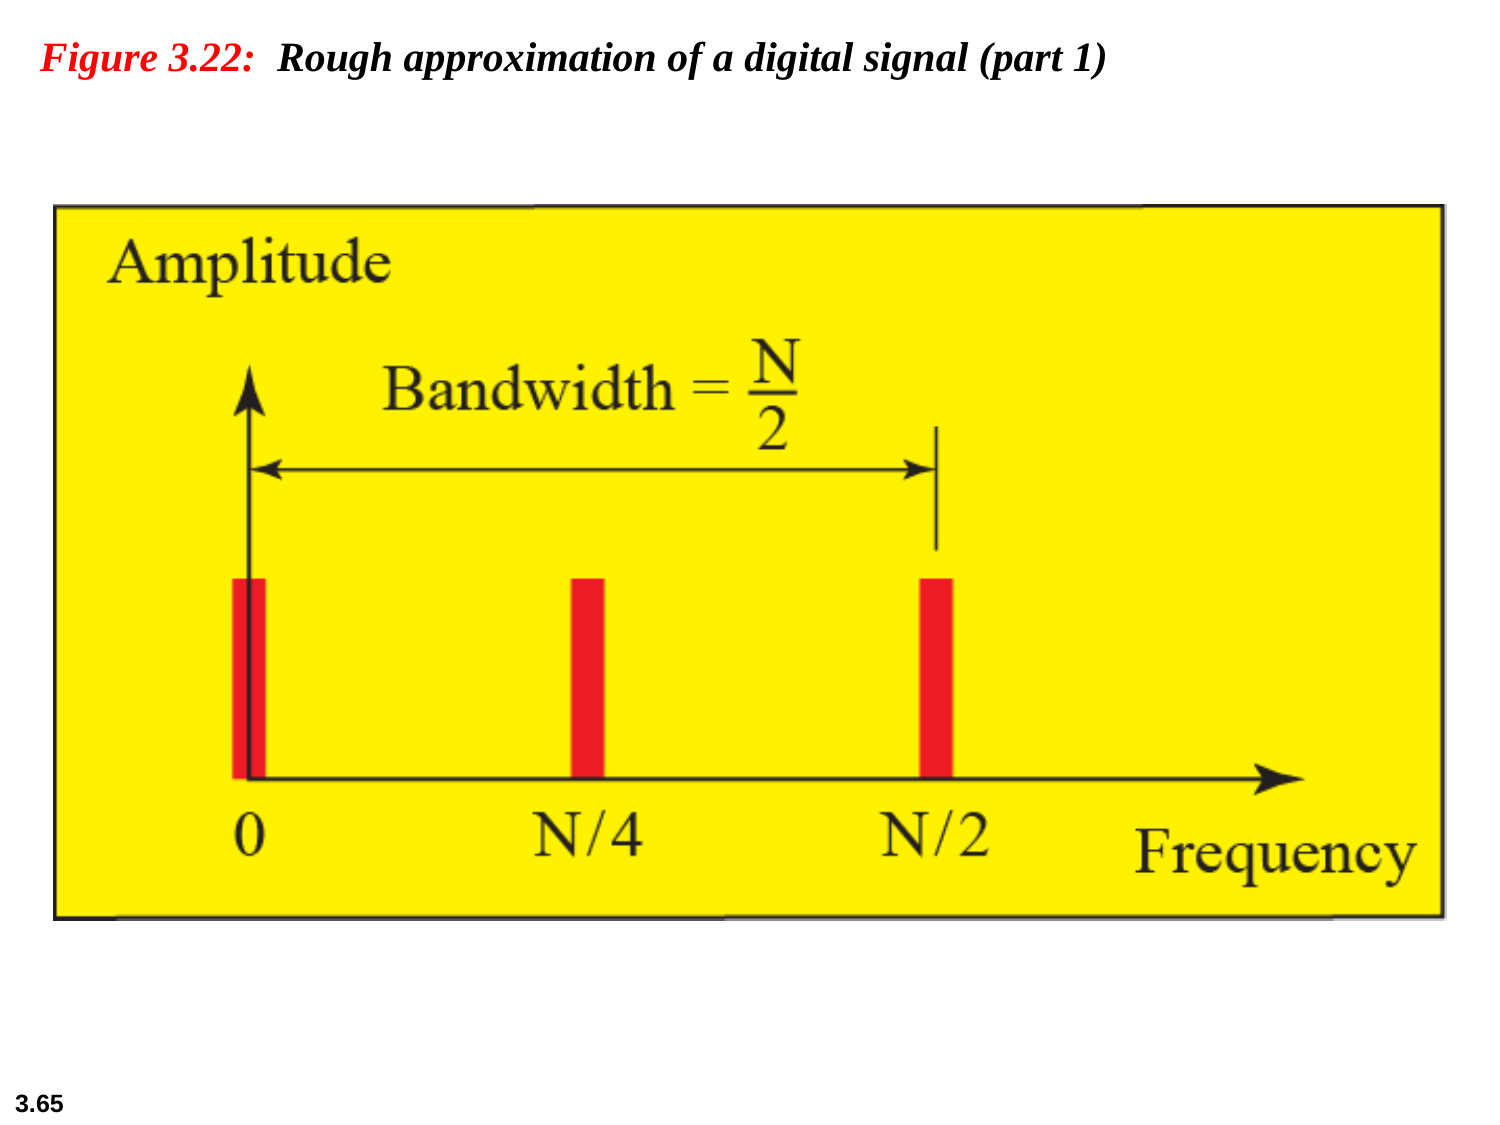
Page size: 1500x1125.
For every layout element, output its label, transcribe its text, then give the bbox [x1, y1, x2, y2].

text_box 3.‹#› [0, 1049, 313, 1125]
picture [53, 204, 1447, 922]
text_box Figure 3.22: Rough approximation of a digital signal (part 1) [24, 22, 1363, 87]
